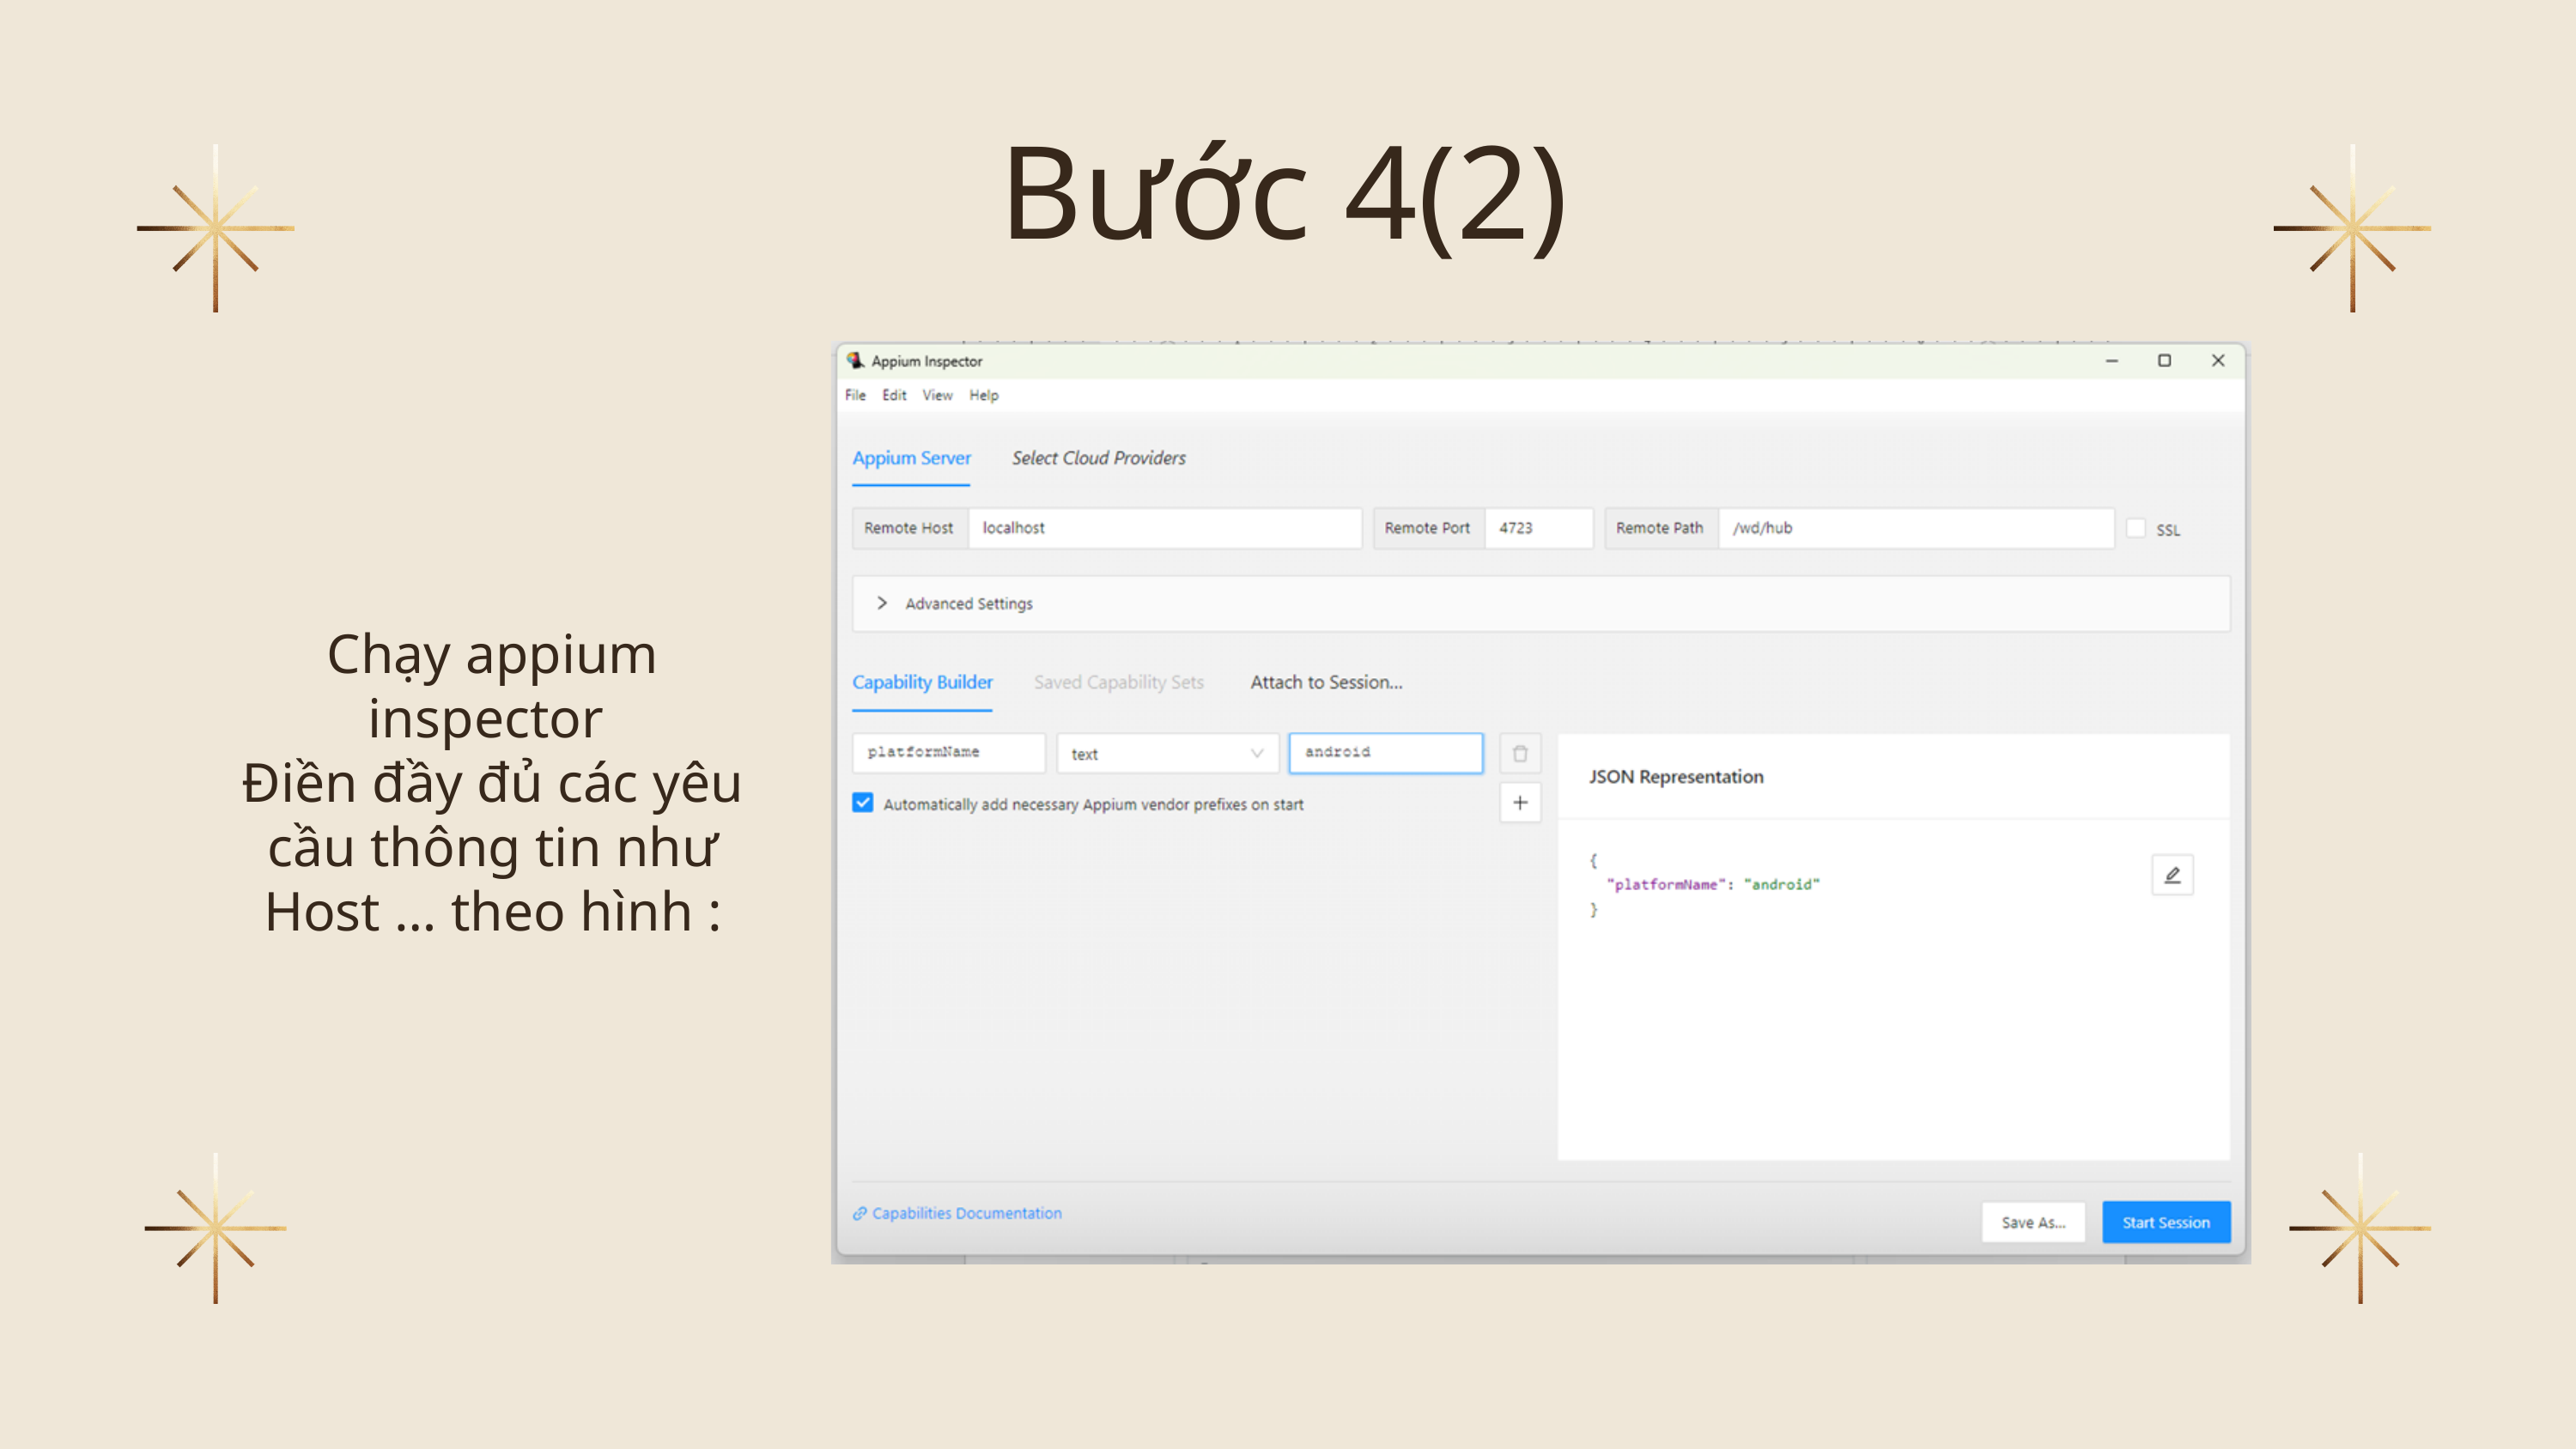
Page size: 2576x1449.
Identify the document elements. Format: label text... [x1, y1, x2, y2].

text_box [2274, 144, 2432, 312]
text_box Chạy appium inspector Điền đầy đủ các yêu cầu thông tin như Host … theo hình : [216, 619, 771, 942]
text_box [144, 1153, 287, 1304]
text_box [830, 341, 2251, 1265]
text_box [2289, 1153, 2432, 1304]
text_box Bước 4(2) [547, 110, 2021, 265]
text_box [137, 144, 295, 312]
